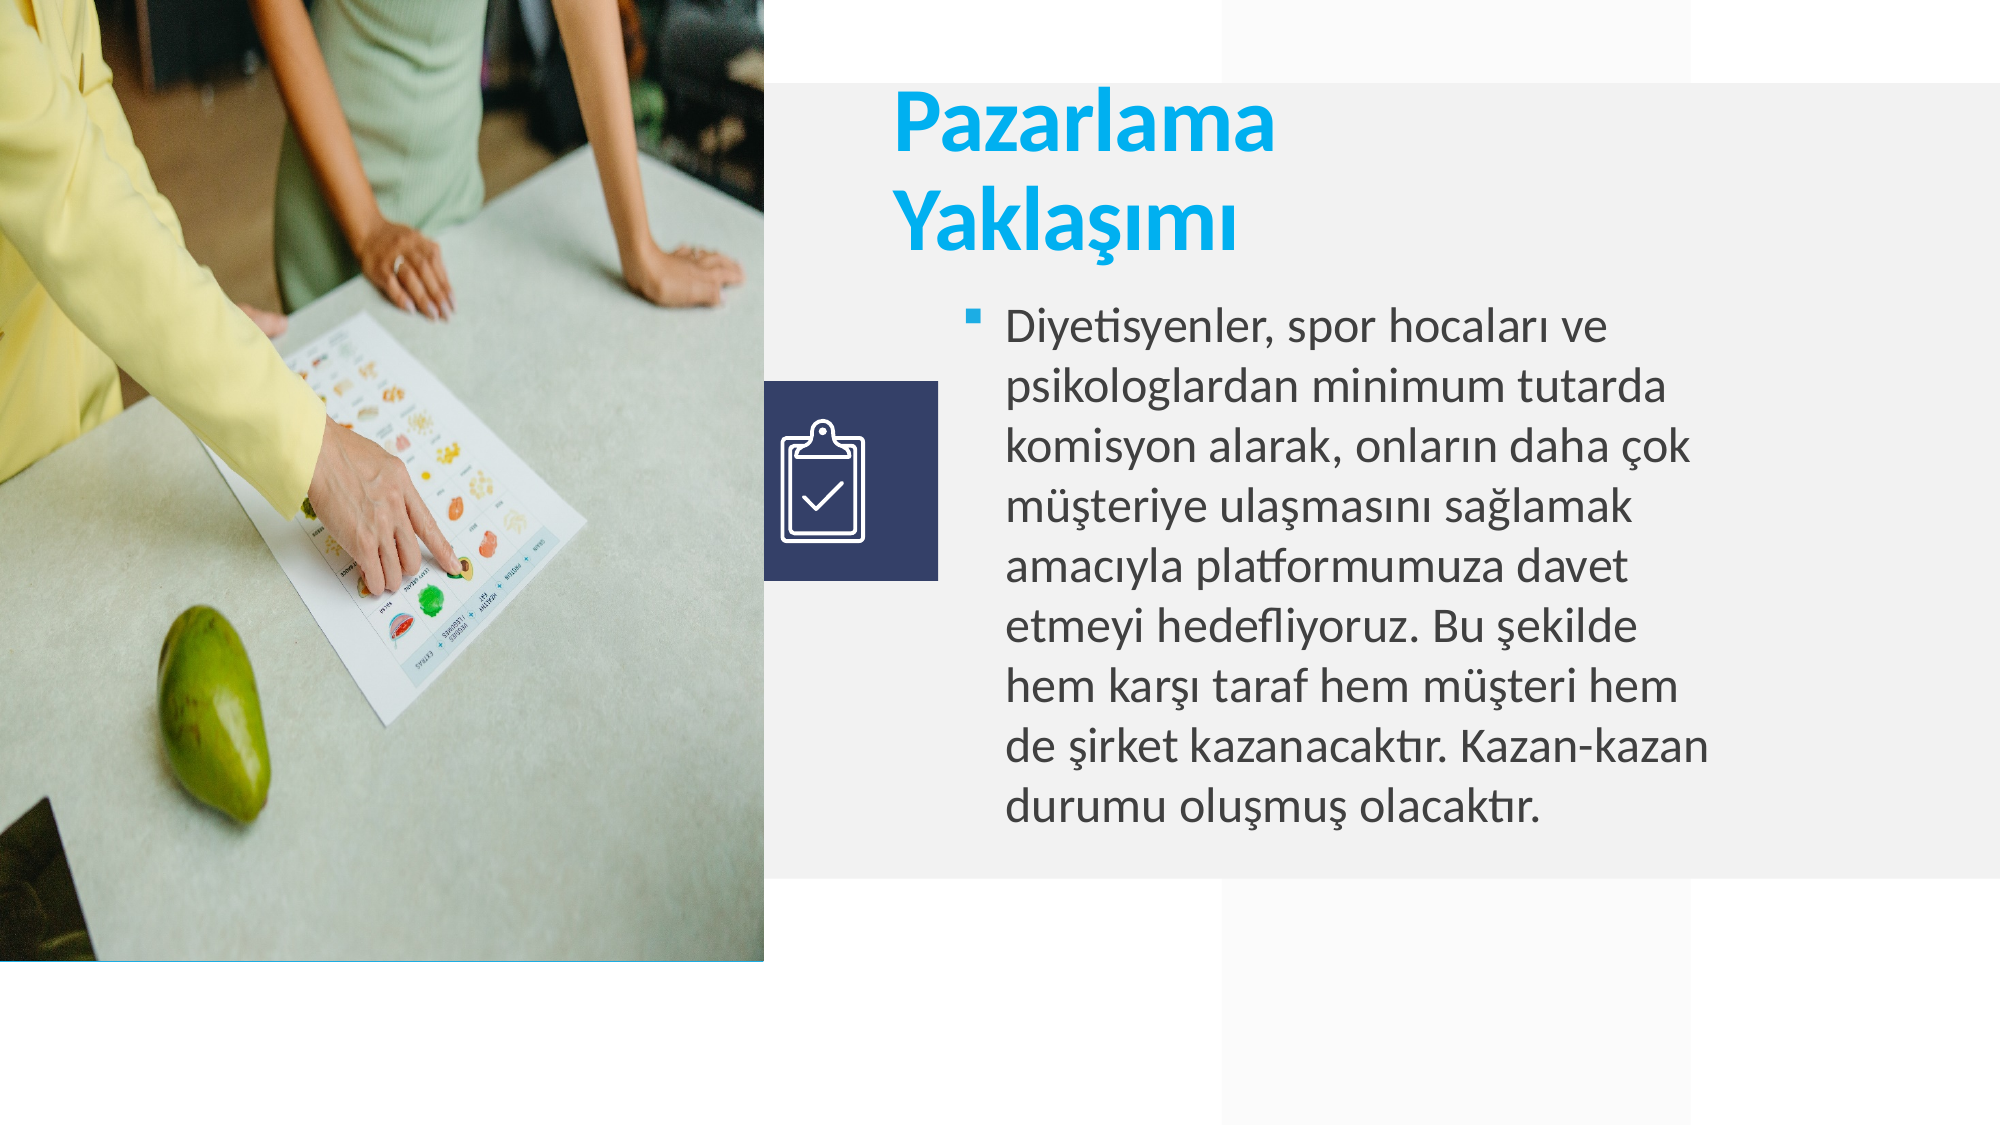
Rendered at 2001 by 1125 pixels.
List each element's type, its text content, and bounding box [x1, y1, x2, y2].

text_box [780, 418, 866, 544]
picture [0, 0, 764, 962]
title Pazarlama Yaklaşımı [878, 0, 1383, 344]
list Diyetisyenler, spor hocaları ve psikologlardan minimum tutarda komisyon alarak, onların daha çok müşteriye ulaşmasını sağlamak amacıyla platformumuza davet etmeyi hedefliyoruz. Bu şekilde hem karşı taraf hem müşteri hem de şirket kazanacaktır. Kazan-kazan durumu oluşmuş olacaktır. [961, 236, 1726, 889]
